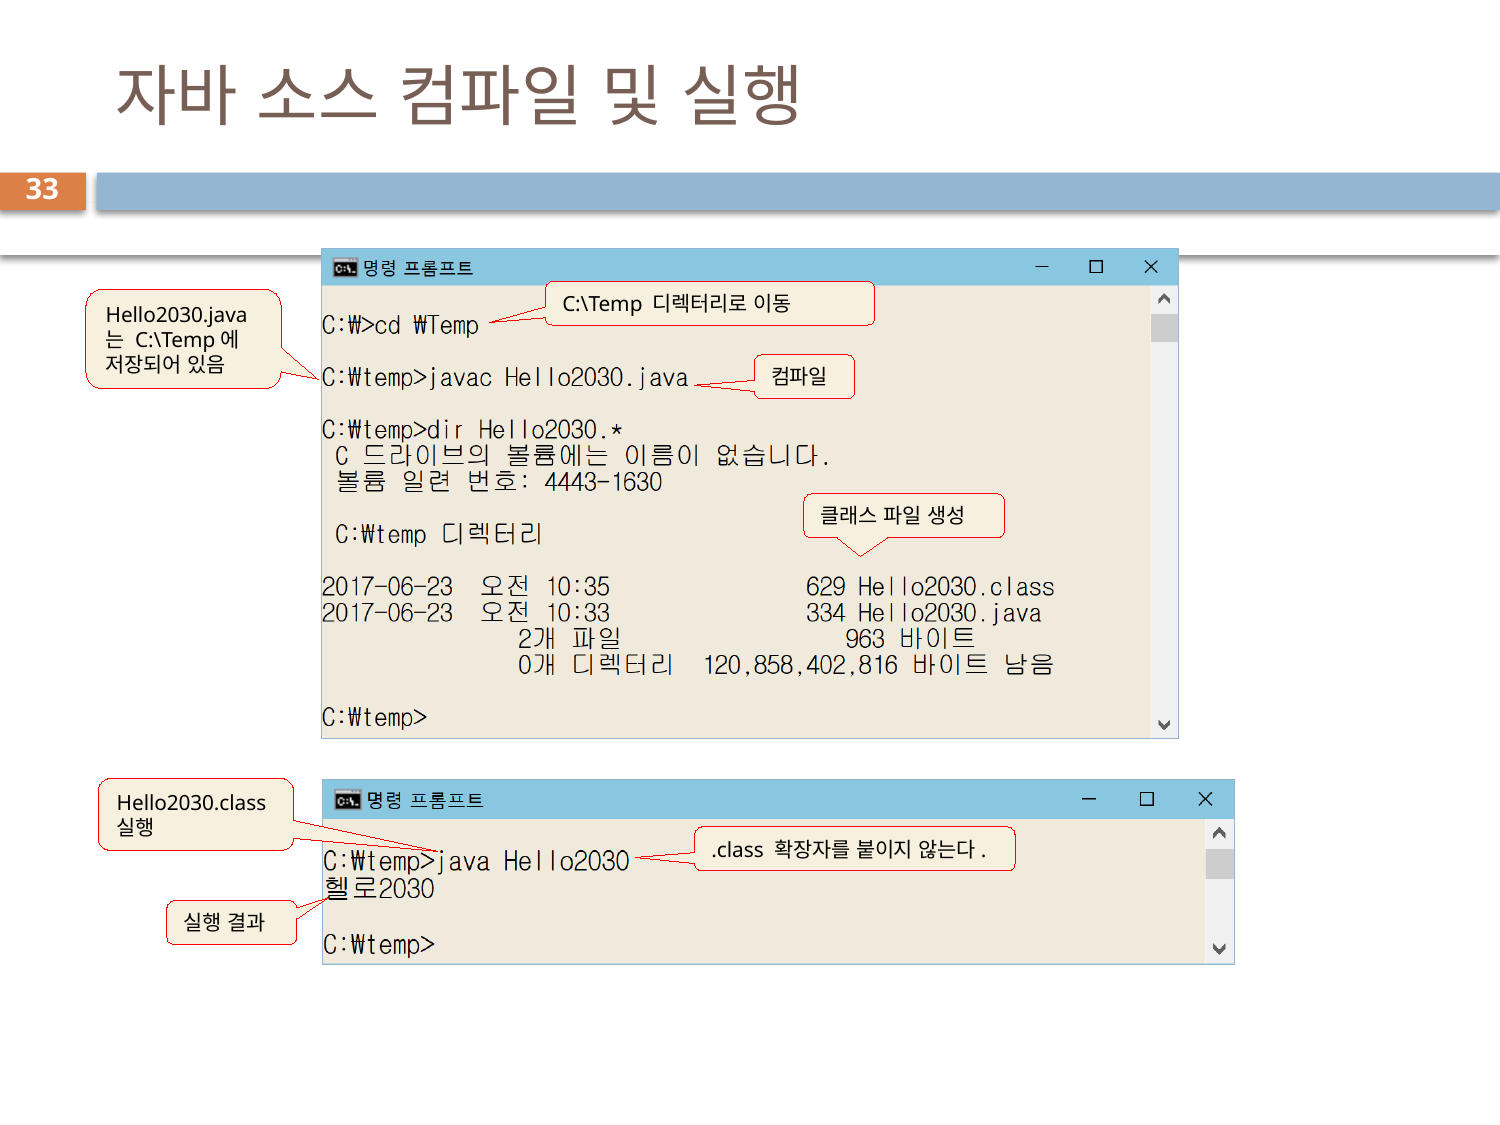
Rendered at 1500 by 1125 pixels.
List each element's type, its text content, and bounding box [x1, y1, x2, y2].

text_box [321, 248, 1179, 740]
title 자바 소스 컴파일 및 실행 [100, 75, 1438, 149]
text_box [0, 0, 1500, 75]
text_box Hello2030.java는 C:\Temp에 저장되어 있음 [85, 289, 315, 389]
slide_number 33 [0, 170, 87, 211]
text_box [98, 778, 1235, 965]
